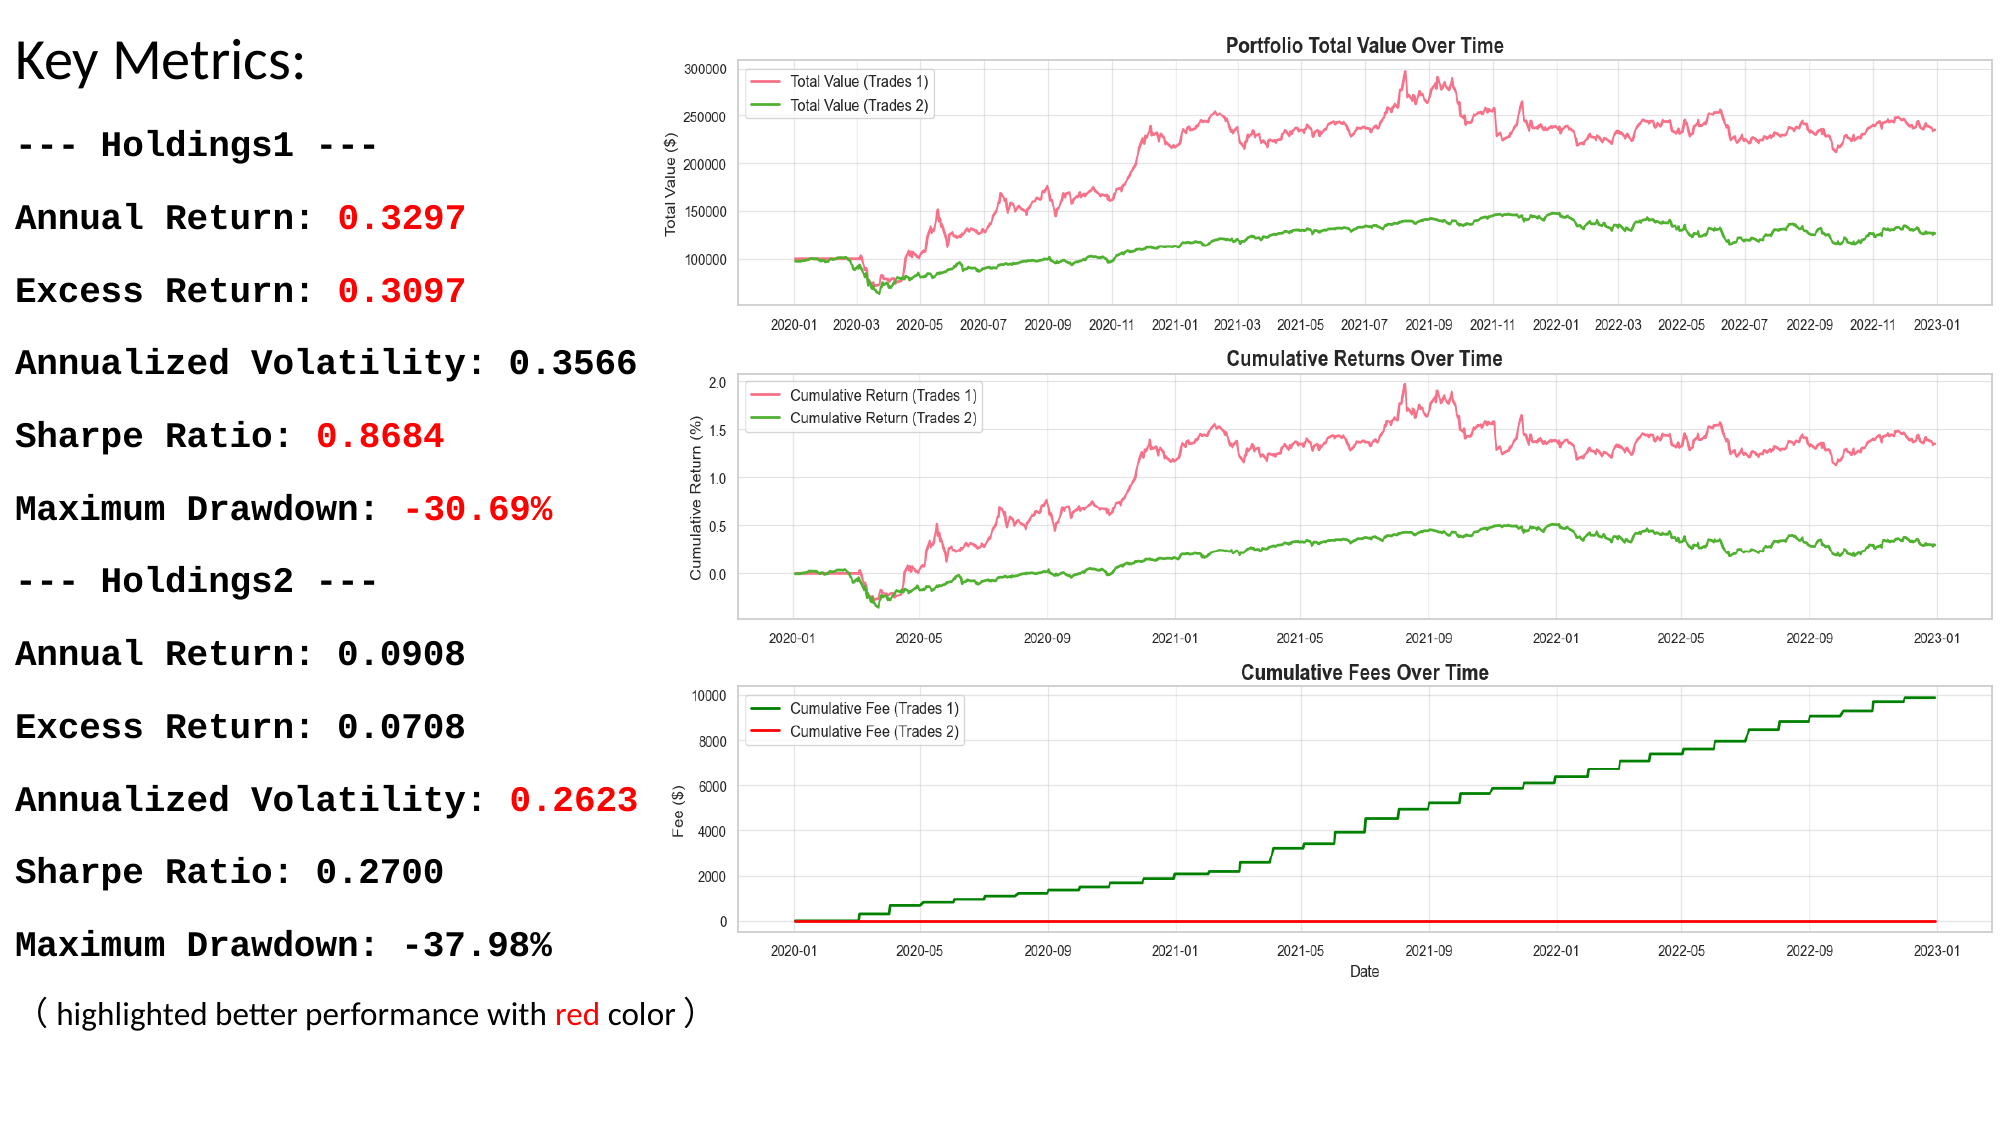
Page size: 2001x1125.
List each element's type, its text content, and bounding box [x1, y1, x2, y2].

list Key Metrics: --- Holdings1 --- Annual Return: 0.3297 Excess Return: 0.3097 Annualized Volatility: 0.3566 Sharpe Ratio: 0.8684 Maximum Drawdown: -30.69% --- Holdings2 --- Annual Return: 0.0908 Excess Return: 0.0708 Annualized Volatility: 0.2623 Sharpe Ratio: 0.2700 Maximum Drawdown: -37.98% （highlighted better performance with red color） [0, 0, 1463, 1125]
picture [656, 26, 2000, 989]
